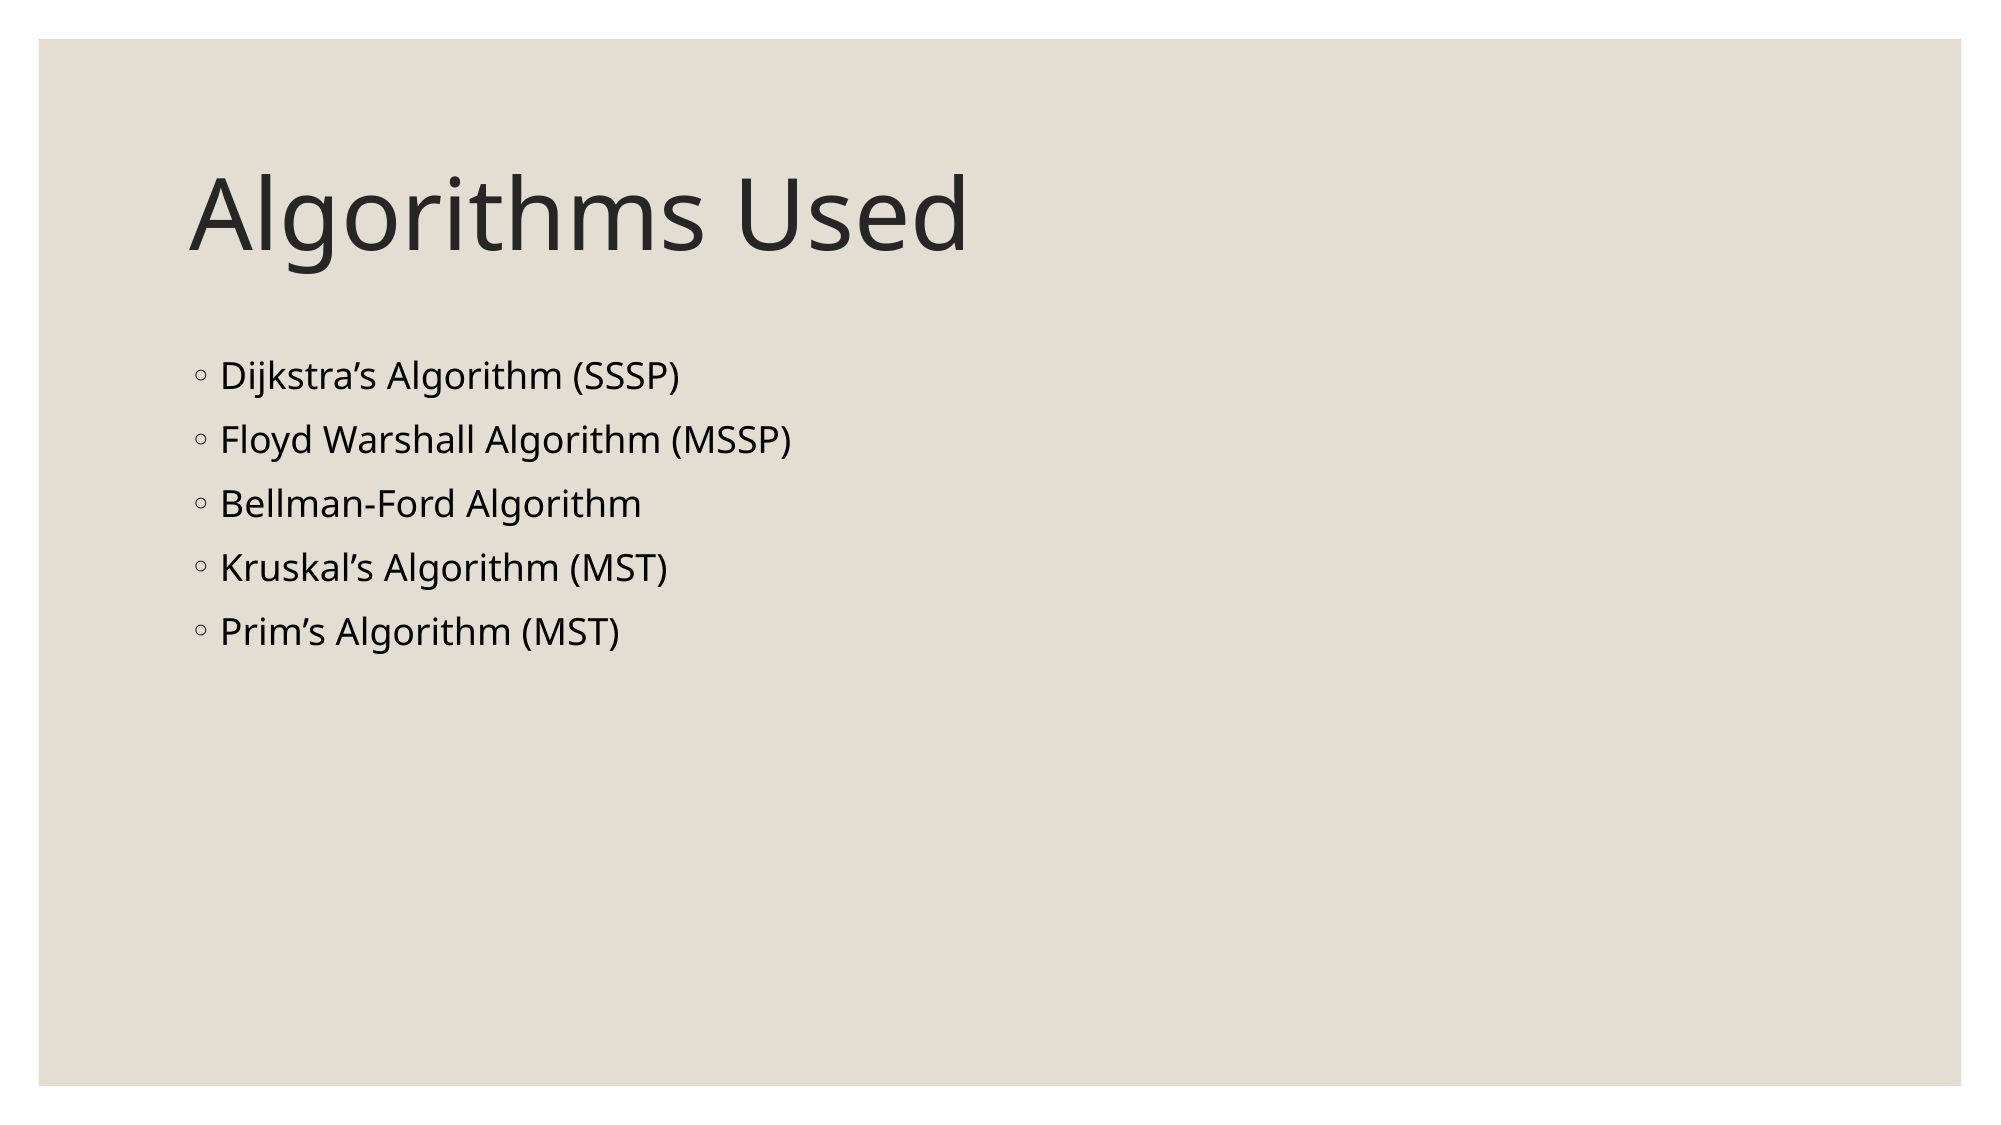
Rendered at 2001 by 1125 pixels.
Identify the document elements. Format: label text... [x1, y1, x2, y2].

title Algorithms Used [174, 105, 1825, 331]
list Dijkstra’s Algorithm (SSSP) Floyd Warshall Algorithm (MSSP) Bellman-Ford Algorithm Kruskal’s Algorithm (MST) Prim’s Algorithm (MST) [174, 345, 1825, 990]
